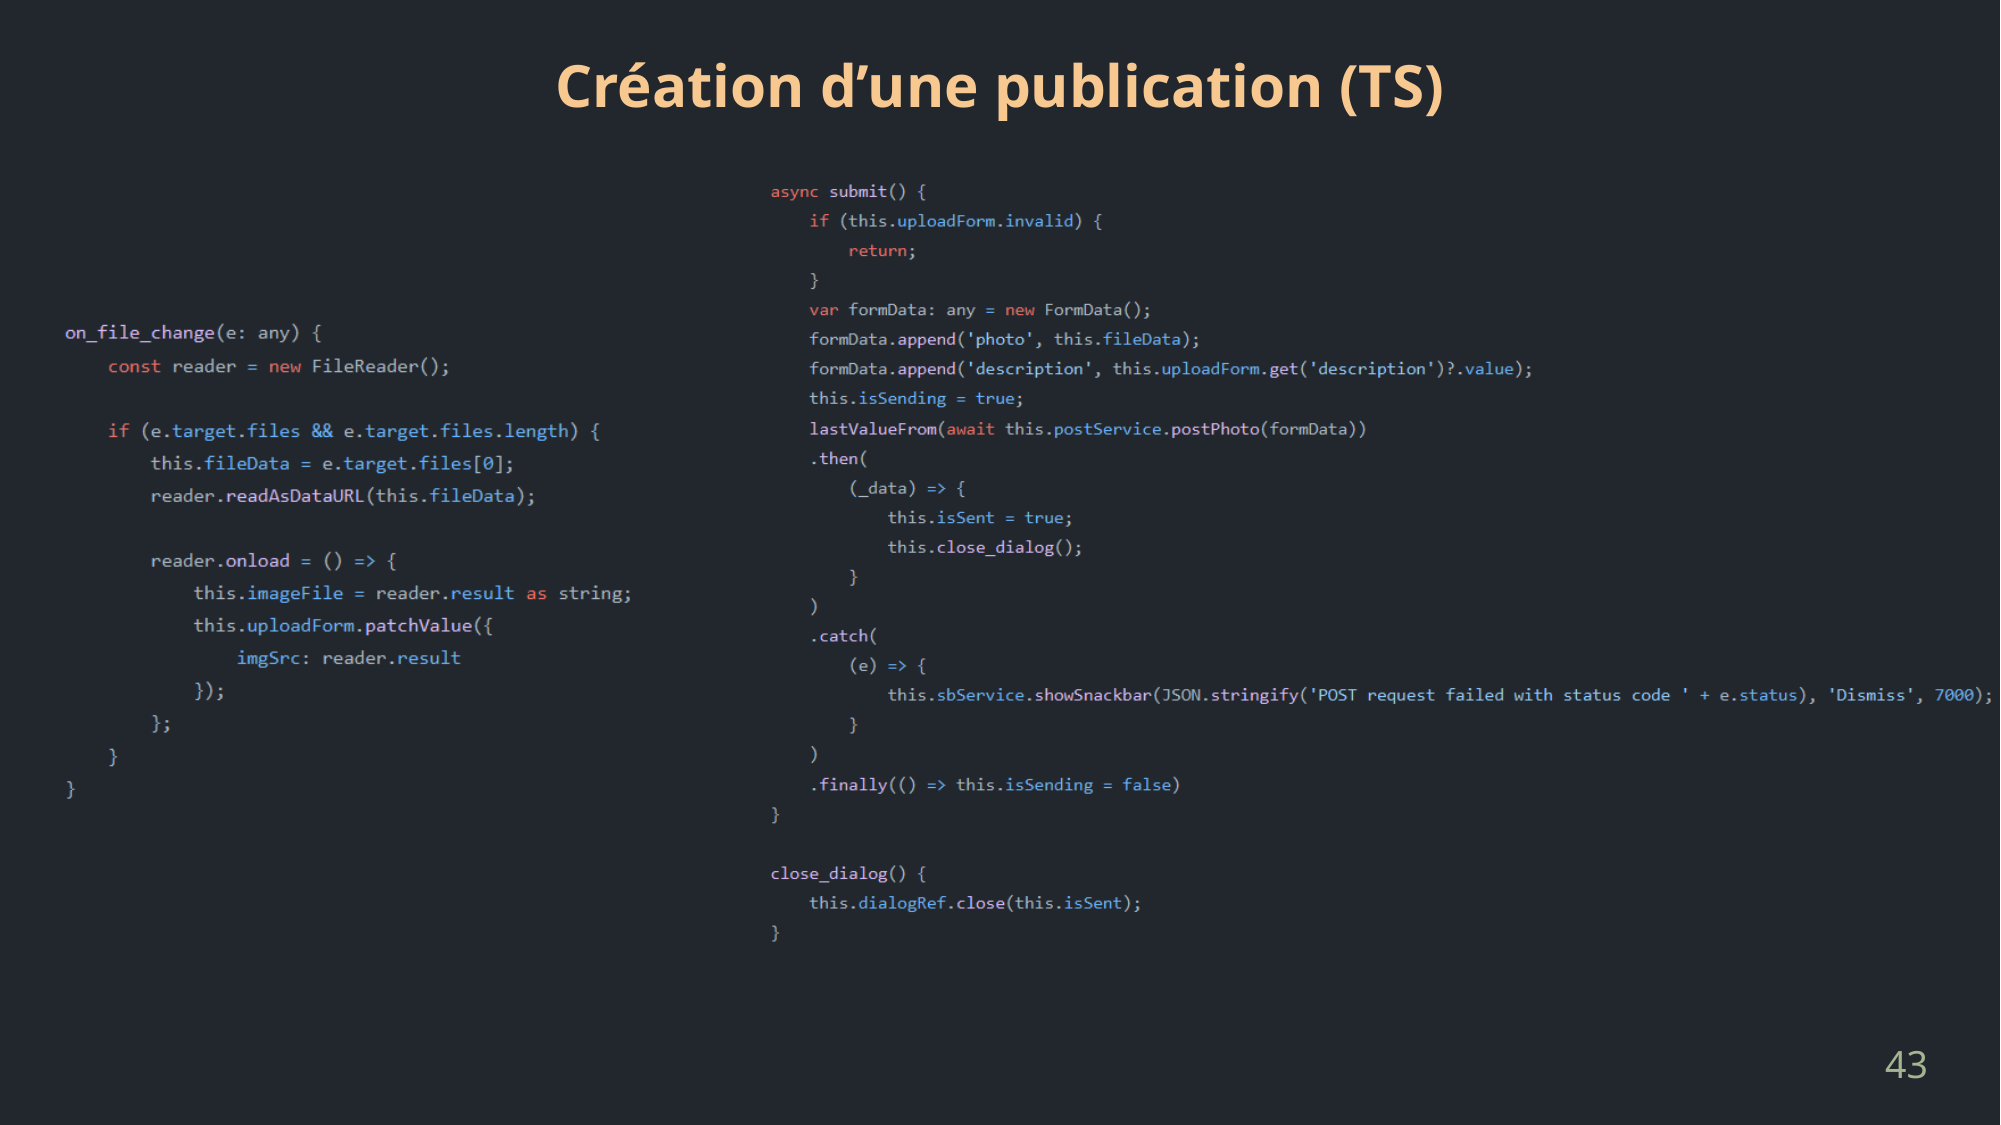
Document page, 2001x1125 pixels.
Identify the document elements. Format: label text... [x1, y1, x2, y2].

picture [56, 320, 640, 805]
picture [762, 179, 2000, 946]
text_box 43 [56, 1033, 1944, 1094]
title Création d’une publication (TS) [56, 53, 1944, 129]
